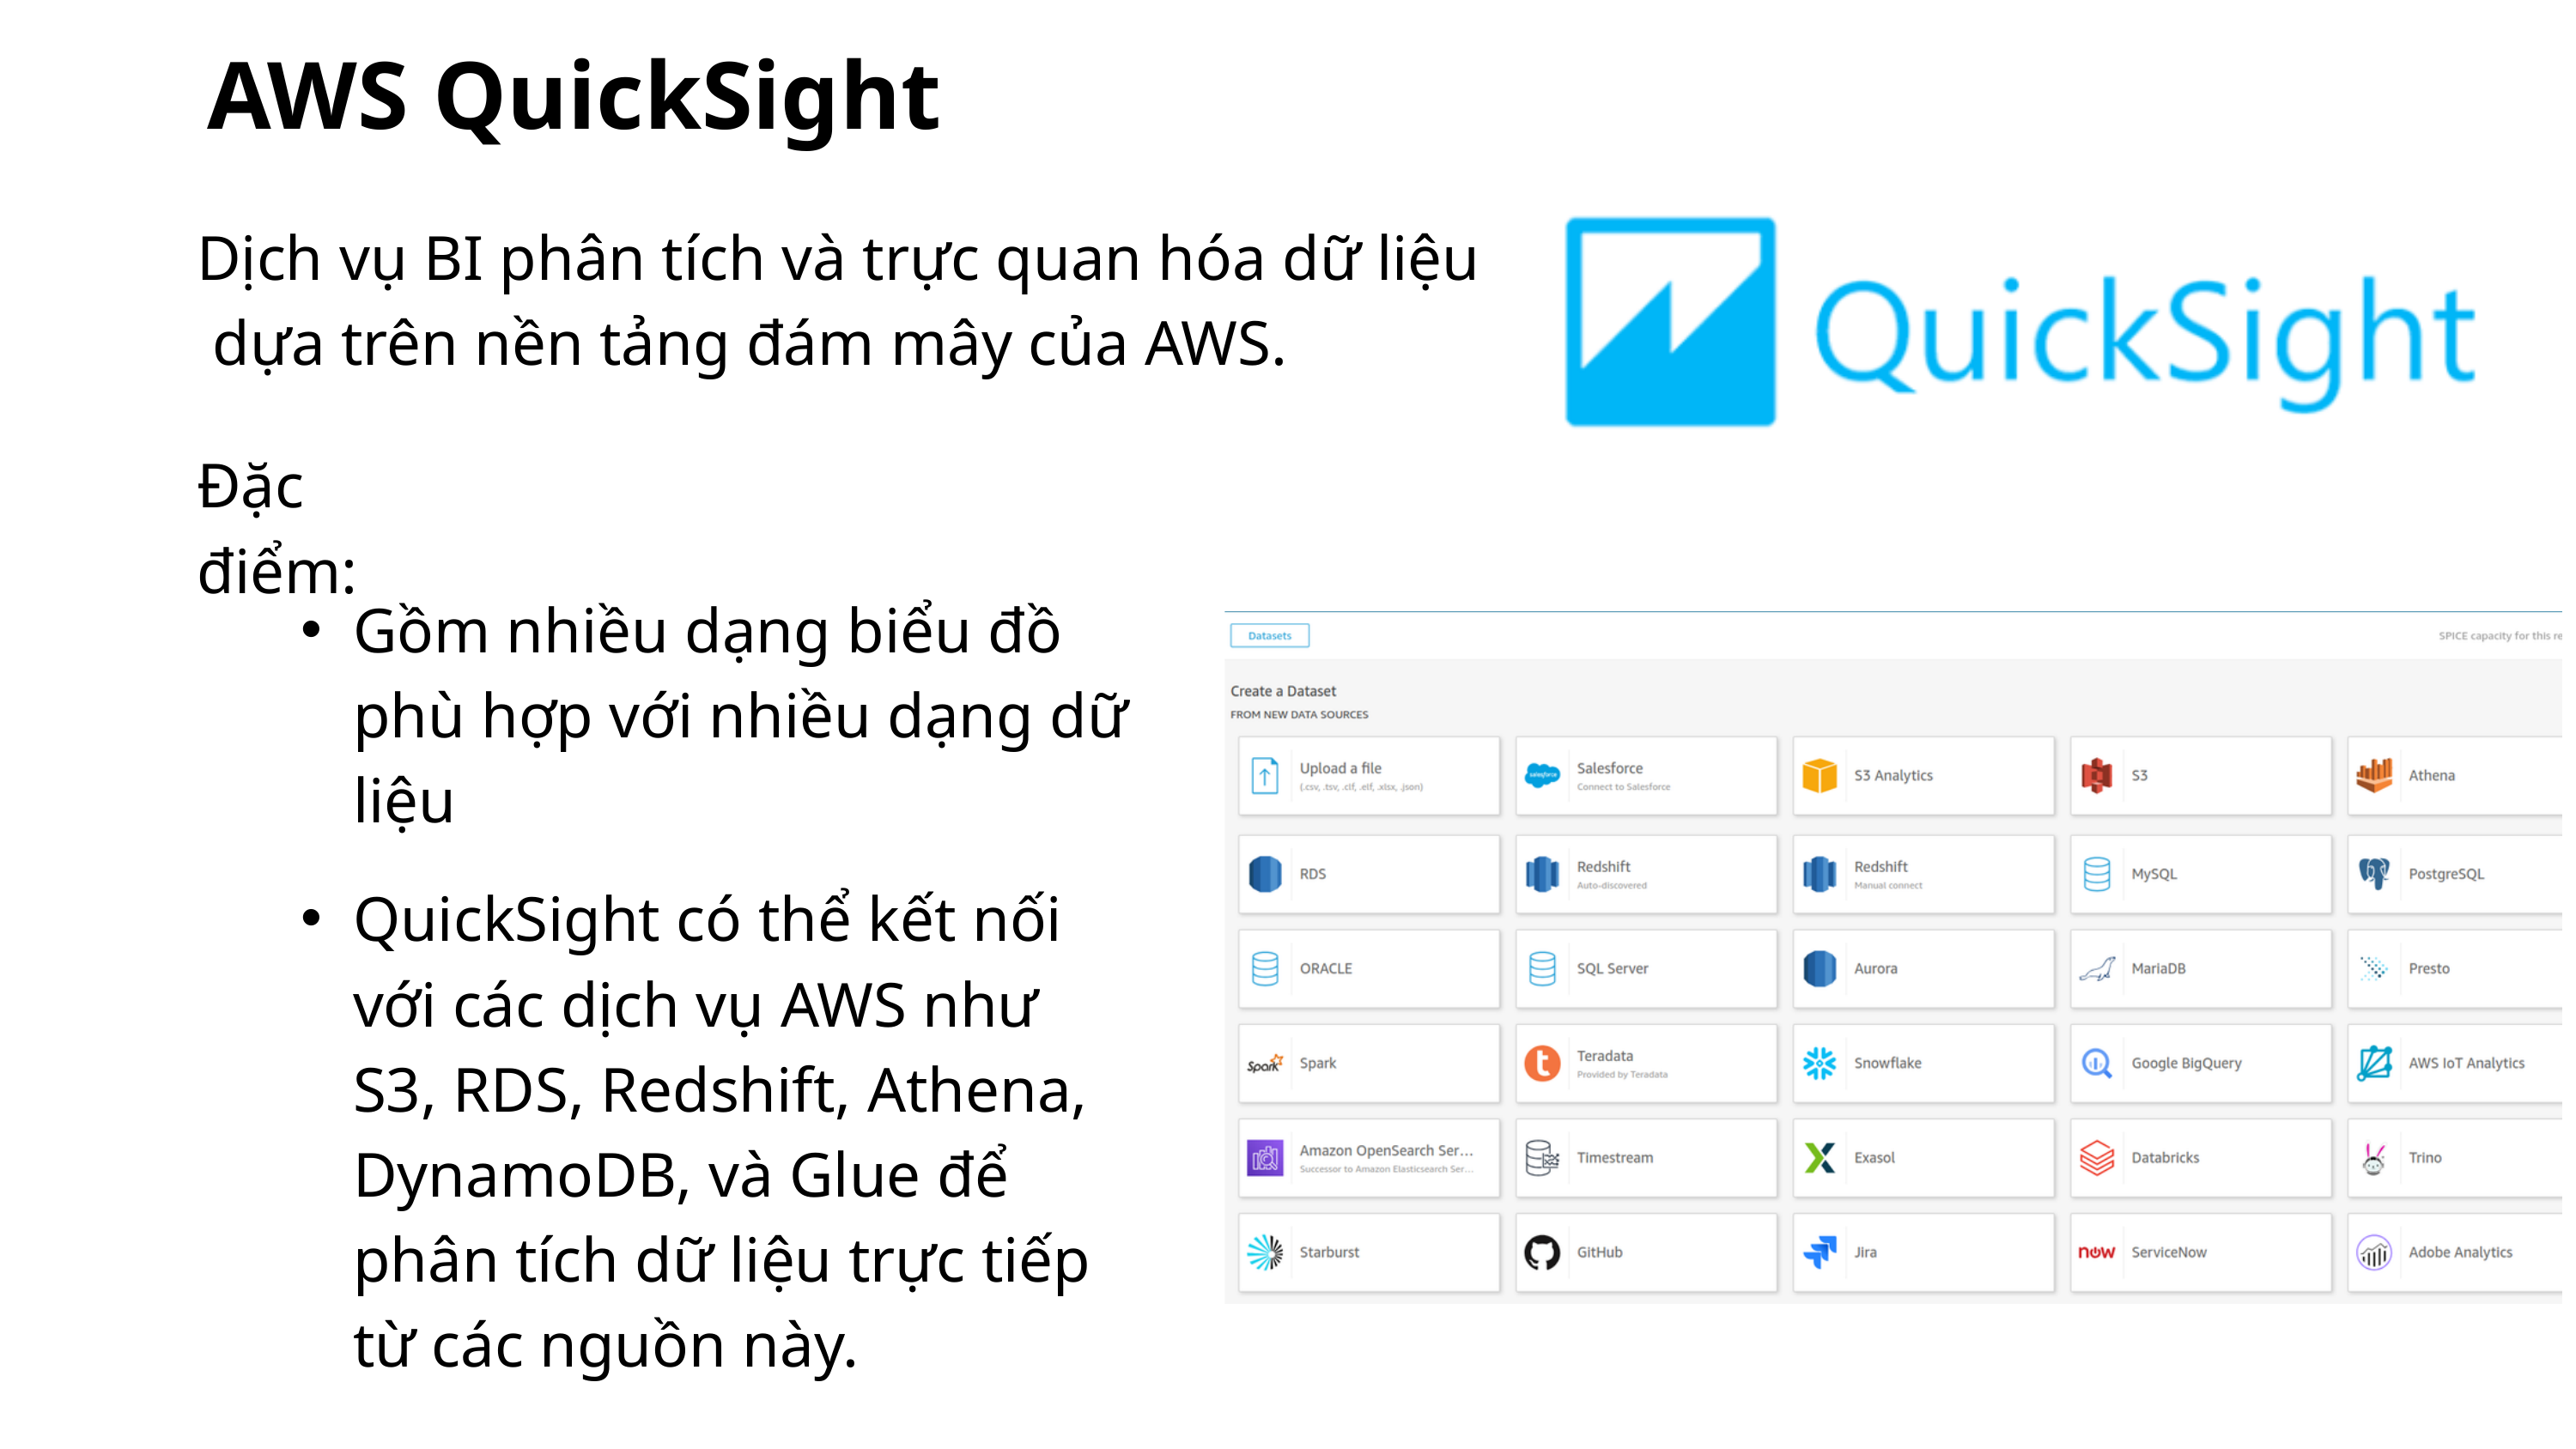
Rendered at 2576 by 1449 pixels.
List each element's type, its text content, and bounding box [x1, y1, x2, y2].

text_box [1535, 199, 2504, 445]
text_box Dịch vụ BI phân tích và trực quan hóa dữ liệu dựa trên nền tảng đám mây của AWS. [197, 207, 1706, 378]
text_box Đặc điểm: [197, 434, 440, 606]
text_box QuickSight có thể kết nối với các dịch vụ AWS như S3, RDS, Redshift, Athena, DynamoDB, và Glue để phân tích dữ liệu trực tiếp từ các nguồn này. [249, 868, 1110, 1379]
text_box Gồm nhiều dạng biểu đồ phù hợp với nhiều dạng dữ liệu [249, 579, 1133, 835]
text_box [1224, 611, 2562, 1304]
text_box AWS QuickSight [144, 17, 1005, 148]
